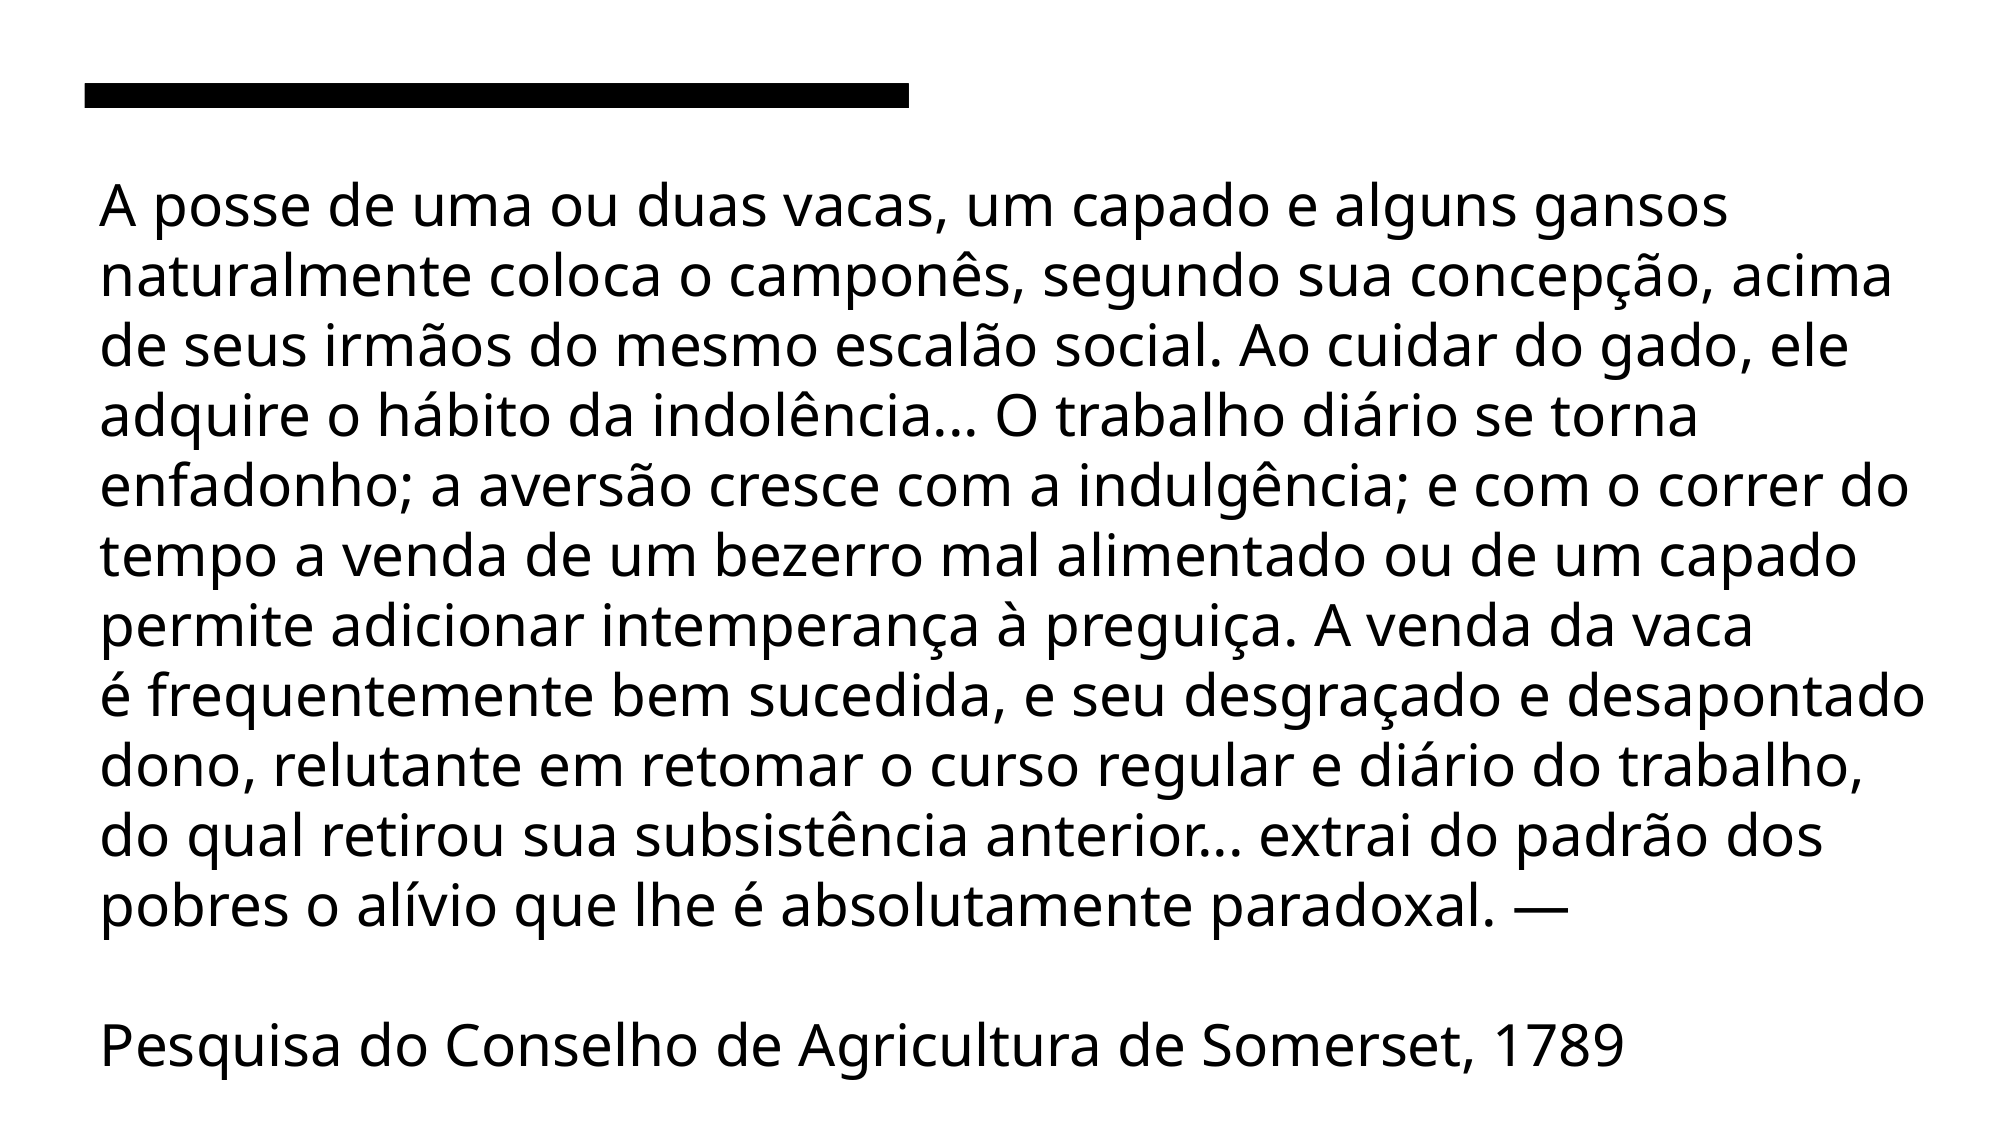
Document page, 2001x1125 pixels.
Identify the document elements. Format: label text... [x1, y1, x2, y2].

title A posse de uma ou duas vacas, um capado e alguns gansos naturalmente coloca o camponês, segundo sua concepção, acima de seus irmãos do mesmo escalão social. Ao cuidar do gado, ele adquire o hábito da indolência... O trabalho diário se torna enfadonho; a aversão cresce com a indulgência; e com o correr do tempo a venda de um bezerro mal alimentado ou de um capado permite adicionar intemperança à preguiça. A venda da vaca é frequentemente bem sucedida, e seu desgraçado e desapontado dono, relutante em retomar o curso regular e diário do trabalho, do qual retirou sua subsistência anterior... extrai do padrão dos pobres o alívio que lhe é absolutamente paradoxal. — Pesquisa do Conselho de Agricultura de Somerset, 1789 [84, 160, 1956, 960]
